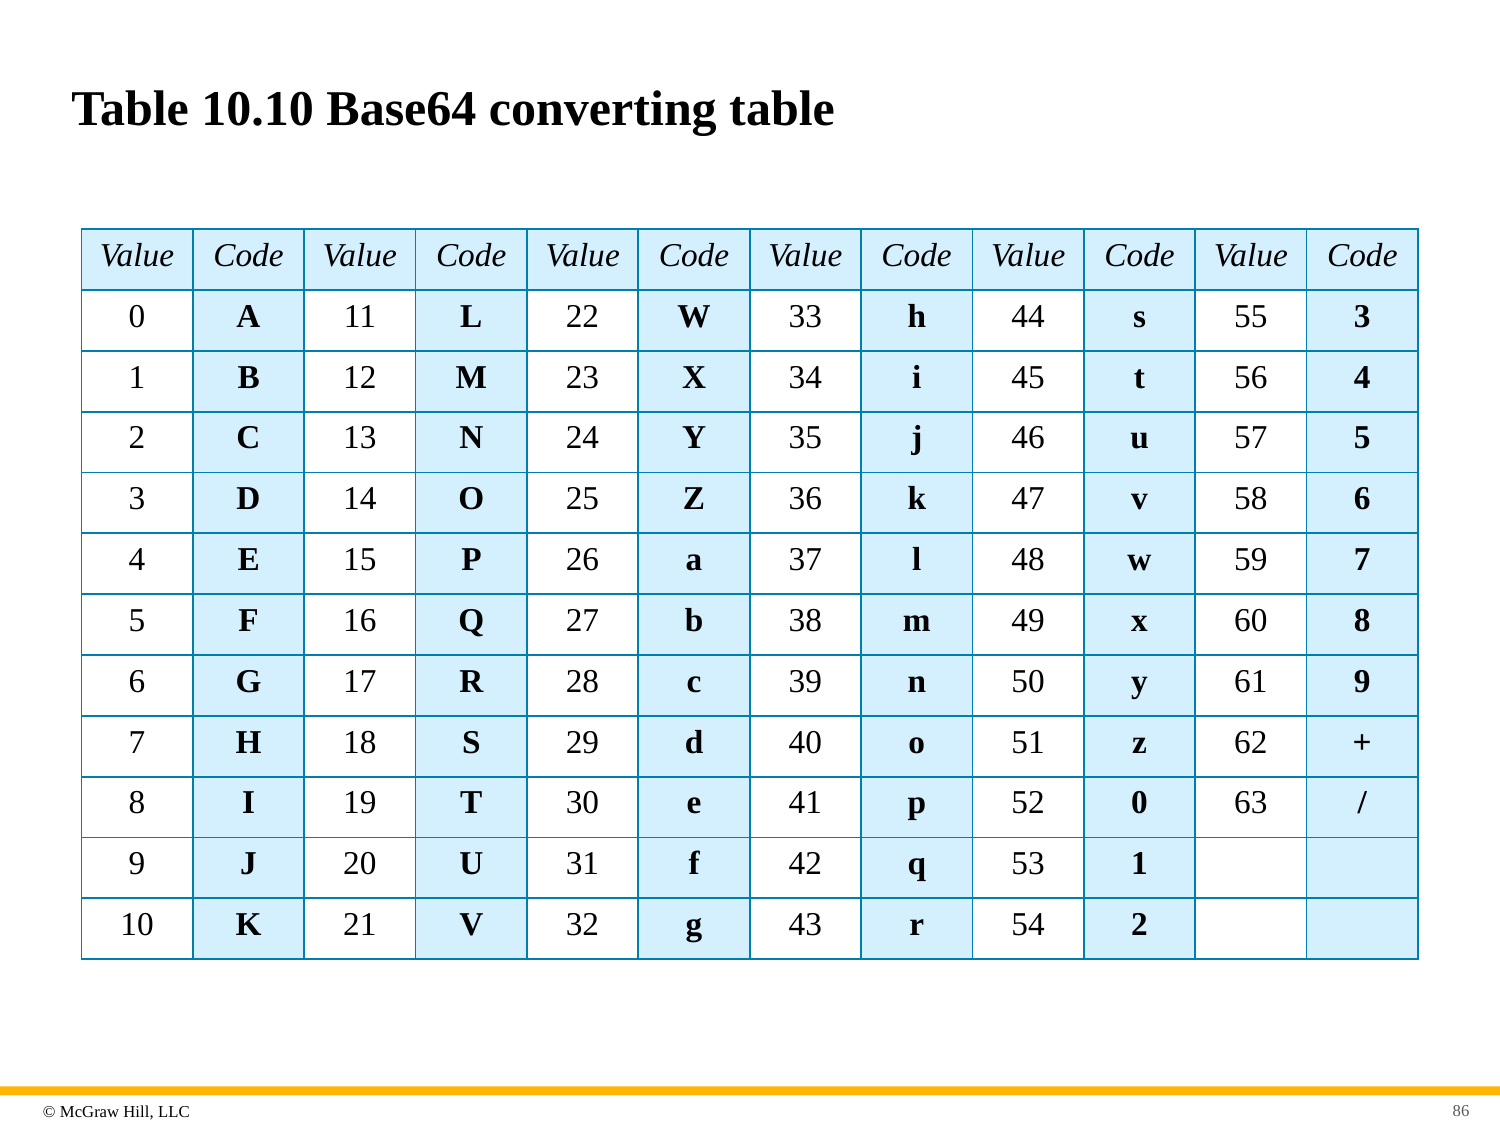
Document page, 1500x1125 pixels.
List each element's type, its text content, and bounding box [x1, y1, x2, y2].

table_cell w [1085, 534, 1194, 593]
table_cell q [862, 838, 972, 897]
table_cell H [194, 717, 303, 776]
table_cell P [416, 534, 526, 593]
table_cell Q [416, 595, 526, 654]
table_cell 33 [751, 291, 860, 350]
table_cell 51 [973, 717, 1083, 776]
table_cell [1196, 899, 1306, 958]
table_cell 7 [82, 717, 192, 776]
table_cell K [194, 899, 303, 958]
table_cell X [639, 352, 749, 411]
table_cell h [862, 291, 972, 350]
table_cell 46 [973, 413, 1083, 472]
table_cell r [862, 899, 972, 958]
table_cell 14 [305, 473, 415, 532]
table_cell 34 [751, 352, 860, 411]
table_cell 26 [528, 534, 637, 593]
table_cell V [416, 899, 526, 958]
table_cell 9 [82, 838, 192, 897]
table_cell 6 [1307, 473, 1417, 532]
table_header Code [1085, 230, 1194, 289]
table_cell 32 [528, 899, 637, 958]
table_cell W [639, 291, 749, 350]
table_header Code [1307, 230, 1417, 289]
table_cell [1307, 838, 1417, 897]
table_cell f [639, 838, 749, 897]
table_cell 50 [973, 656, 1083, 715]
table_cell 58 [1196, 473, 1306, 532]
table_cell 44 [973, 291, 1083, 350]
table_cell A [194, 291, 303, 350]
table_cell 8 [1307, 595, 1417, 654]
table_cell s [1085, 291, 1194, 350]
table_cell 63 [1196, 778, 1306, 837]
table_cell 6 [82, 656, 192, 715]
table_cell T [416, 778, 526, 837]
table_cell m [862, 595, 972, 654]
table_cell 2 [82, 413, 192, 472]
table_cell 53 [973, 838, 1083, 897]
table_header Code [194, 230, 303, 289]
table_cell 43 [751, 899, 860, 958]
table_cell 56 [1196, 352, 1306, 411]
table_cell U [416, 838, 526, 897]
table_cell + [1307, 717, 1417, 776]
table_cell 3 [82, 473, 192, 532]
table_cell 4 [1307, 352, 1417, 411]
table_cell y [1085, 656, 1194, 715]
table_cell 61 [1196, 656, 1306, 715]
table_header Code [416, 230, 526, 289]
table_cell 2 [1085, 899, 1194, 958]
table_cell 27 [528, 595, 637, 654]
table_header Value [82, 230, 192, 289]
table_header Code [862, 230, 972, 289]
table_cell 8 [82, 778, 192, 837]
title Table 10.10 Base64 converting table [56, 50, 1444, 162]
table_cell 41 [751, 778, 860, 837]
table_cell 54 [973, 899, 1083, 958]
table_cell 22 [528, 291, 637, 350]
table_cell 13 [305, 413, 415, 472]
table_cell 60 [1196, 595, 1306, 654]
table_cell d [639, 717, 749, 776]
table_cell 11 [305, 291, 415, 350]
table_cell c [639, 656, 749, 715]
table_cell 40 [751, 717, 860, 776]
table_cell 19 [305, 778, 415, 837]
table_cell z [1085, 717, 1194, 776]
table_cell t [1085, 352, 1194, 411]
table_cell 52 [973, 778, 1083, 837]
table_cell 45 [973, 352, 1083, 411]
table_cell Z [639, 473, 749, 532]
table_cell u [1085, 413, 1194, 472]
table_cell 47 [973, 473, 1083, 532]
table_cell [1307, 899, 1417, 958]
table_cell O [416, 473, 526, 532]
table_cell 5 [1307, 413, 1417, 472]
table_cell g [639, 899, 749, 958]
table_cell / [1307, 778, 1417, 837]
table_header Value [973, 230, 1083, 289]
table_cell 1 [1085, 838, 1194, 897]
table_cell j [862, 413, 972, 472]
table_cell I [194, 778, 303, 837]
table_cell l [862, 534, 972, 593]
table_cell 35 [751, 413, 860, 472]
table_cell 42 [751, 838, 860, 897]
table_cell 37 [751, 534, 860, 593]
table_cell 12 [305, 352, 415, 411]
table_cell 23 [528, 352, 637, 411]
table_cell S [416, 717, 526, 776]
table_cell 36 [751, 473, 860, 532]
table_cell e [639, 778, 749, 837]
table_cell E [194, 534, 303, 593]
table_cell D [194, 473, 303, 532]
table_cell 57 [1196, 413, 1306, 472]
table_cell 0 [1085, 778, 1194, 837]
table_cell M [416, 352, 526, 411]
table_cell 38 [751, 595, 860, 654]
table_cell J [194, 838, 303, 897]
table_cell a [639, 534, 749, 593]
table_cell 15 [305, 534, 415, 593]
table_header Value [1196, 230, 1306, 289]
table_cell 4 [82, 534, 192, 593]
table_cell 25 [528, 473, 637, 532]
table_cell p [862, 778, 972, 837]
table_cell n [862, 656, 972, 715]
table_cell C [194, 413, 303, 472]
table_cell 59 [1196, 534, 1306, 593]
table_cell 1 [82, 352, 192, 411]
table_cell R [416, 656, 526, 715]
table_cell 55 [1196, 291, 1306, 350]
table_cell o [862, 717, 972, 776]
table_header Value [528, 230, 637, 289]
table_cell x [1085, 595, 1194, 654]
table_cell 62 [1196, 717, 1306, 776]
table_cell Y [639, 413, 749, 472]
table_cell 5 [82, 595, 192, 654]
table_cell i [862, 352, 972, 411]
table_cell b [639, 595, 749, 654]
table_cell G [194, 656, 303, 715]
table_cell L [416, 291, 526, 350]
table_header Code [639, 230, 749, 289]
table_cell 39 [751, 656, 860, 715]
table_cell F [194, 595, 303, 654]
table_cell 16 [305, 595, 415, 654]
table_cell 48 [973, 534, 1083, 593]
table_cell v [1085, 473, 1194, 532]
table_cell 9 [1307, 656, 1417, 715]
table_cell N [416, 413, 526, 472]
table_cell 29 [528, 717, 637, 776]
table_cell 30 [528, 778, 637, 837]
table_cell k [862, 473, 972, 532]
table_cell [1196, 838, 1306, 897]
table_header Value [751, 230, 860, 289]
table_cell 0 [82, 291, 192, 350]
table_cell 20 [305, 838, 415, 897]
table_cell 31 [528, 838, 637, 897]
table_cell 3 [1307, 291, 1417, 350]
table_cell 24 [528, 413, 637, 472]
table_cell 21 [305, 899, 415, 958]
table_cell 17 [305, 656, 415, 715]
table_cell 49 [973, 595, 1083, 654]
table_header Value [305, 230, 415, 289]
table_cell 7 [1307, 534, 1417, 593]
table_cell 10 [82, 899, 192, 958]
table_cell 18 [305, 717, 415, 776]
table_cell B [194, 352, 303, 411]
slide_number 86 [1418, 1096, 1477, 1123]
table_cell 28 [528, 656, 637, 715]
